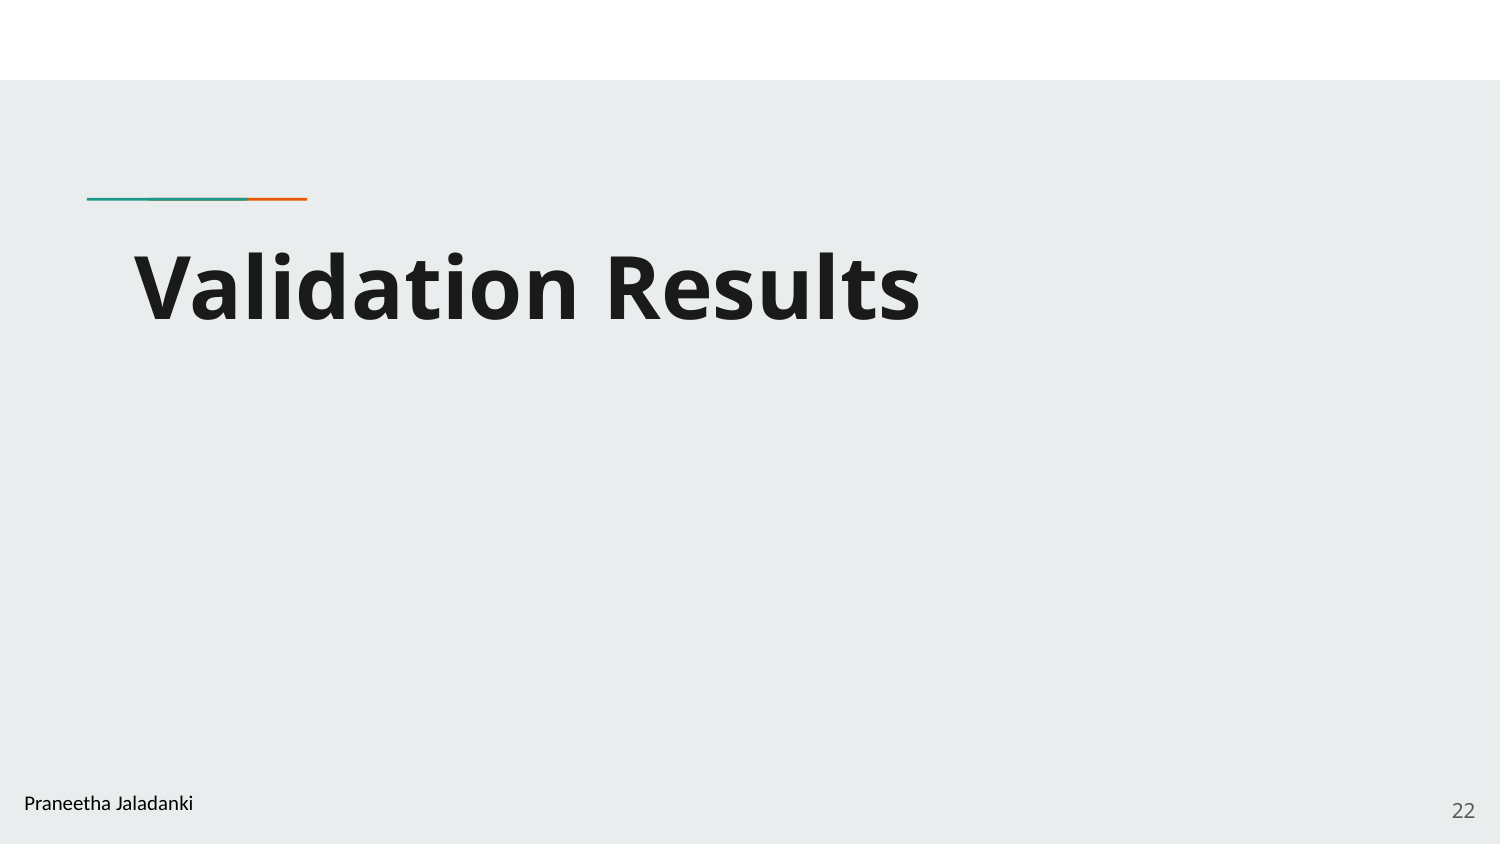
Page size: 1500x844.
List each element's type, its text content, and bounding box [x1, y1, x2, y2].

title Validation Results [119, 216, 1381, 490]
text_box Praneetha Jaladanki [9, 781, 367, 822]
slide_number 22 [1400, 779, 1491, 844]
